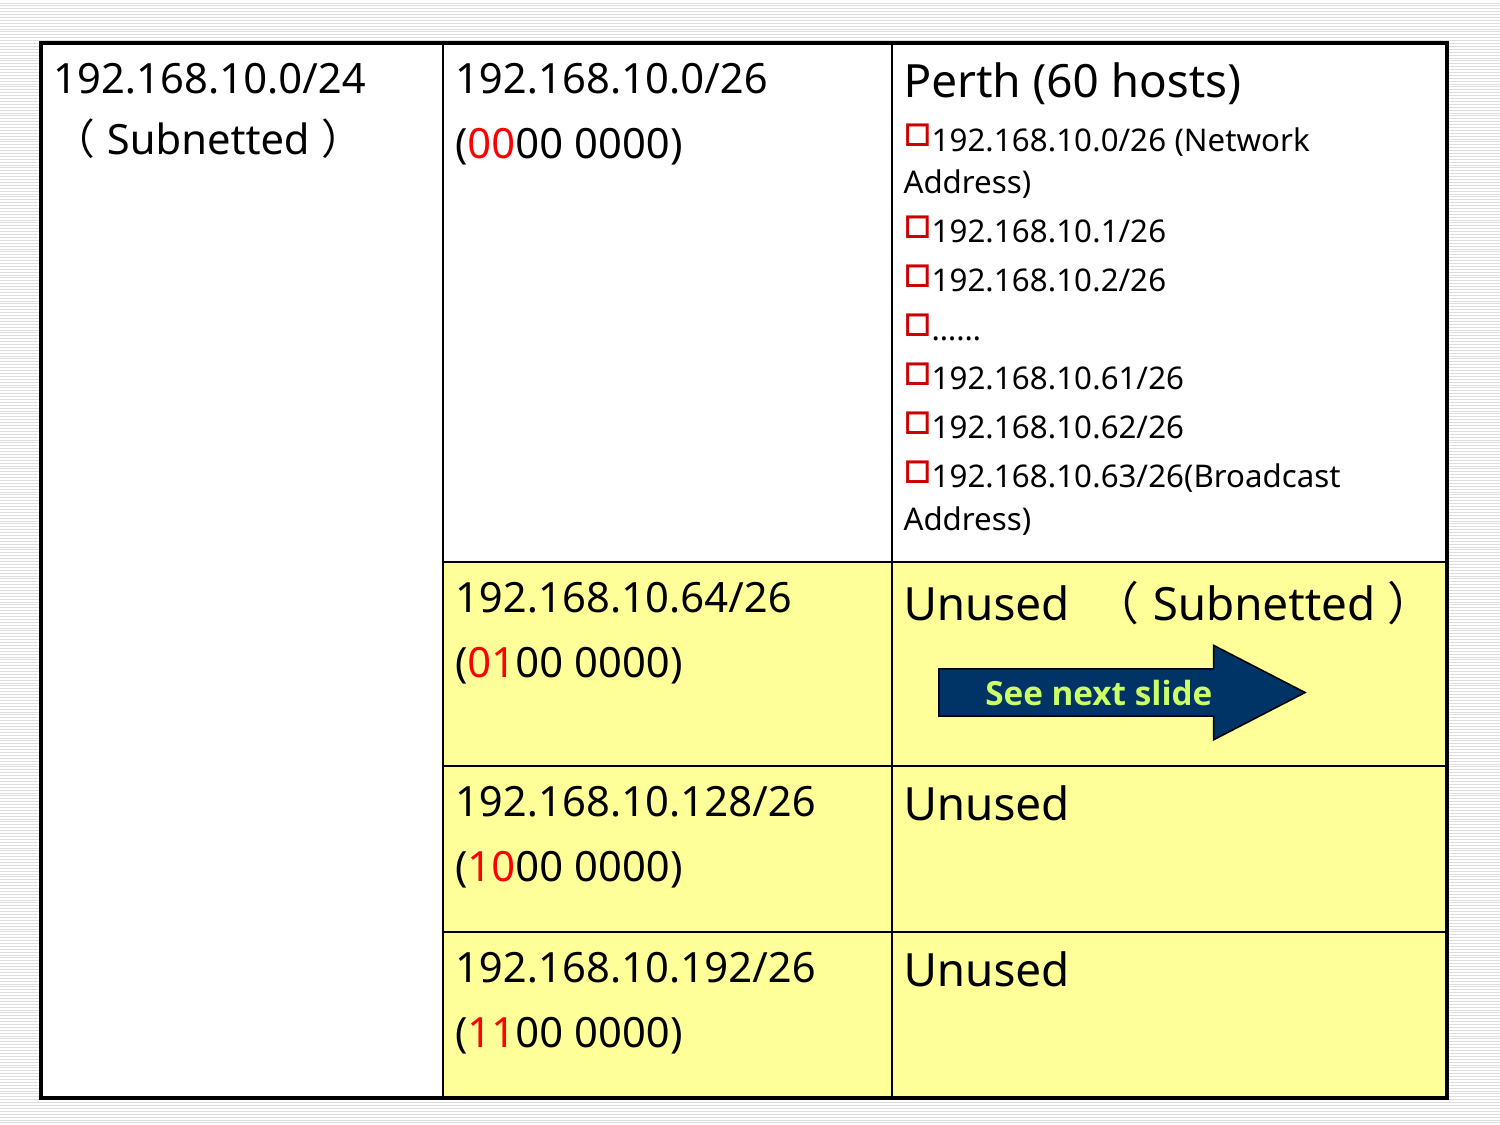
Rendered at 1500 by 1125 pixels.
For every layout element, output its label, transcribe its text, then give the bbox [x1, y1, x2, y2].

table_cell 192.168.10.128/26 (1000 0000) [444, 767, 891, 931]
table_cell 192.168.10.64/26 (0100 0000) [444, 563, 891, 765]
table_cell 192.168.10.192/26 (1100 0000) [444, 933, 891, 1096]
table_header Perth (60 hosts) 192.168.10.0/26 (Network Address) 192.168.10.1/26 192.168.10.2/26 …… 192.168.10.61/26 192.168.10.62/26 192.168.10.63/26(Broadcast Address) [893, 45, 1445, 561]
table_cell Unused [893, 933, 1445, 1096]
text_box See next slide [938, 645, 1306, 740]
table_cell Unused [893, 767, 1445, 931]
table_header 192.168.10.0/26 (0000 0000) [444, 45, 891, 561]
table_header 192.168.10.0/24（Subnetted） [43, 45, 442, 1096]
table_cell Unused （Subnetted） [893, 563, 1445, 765]
